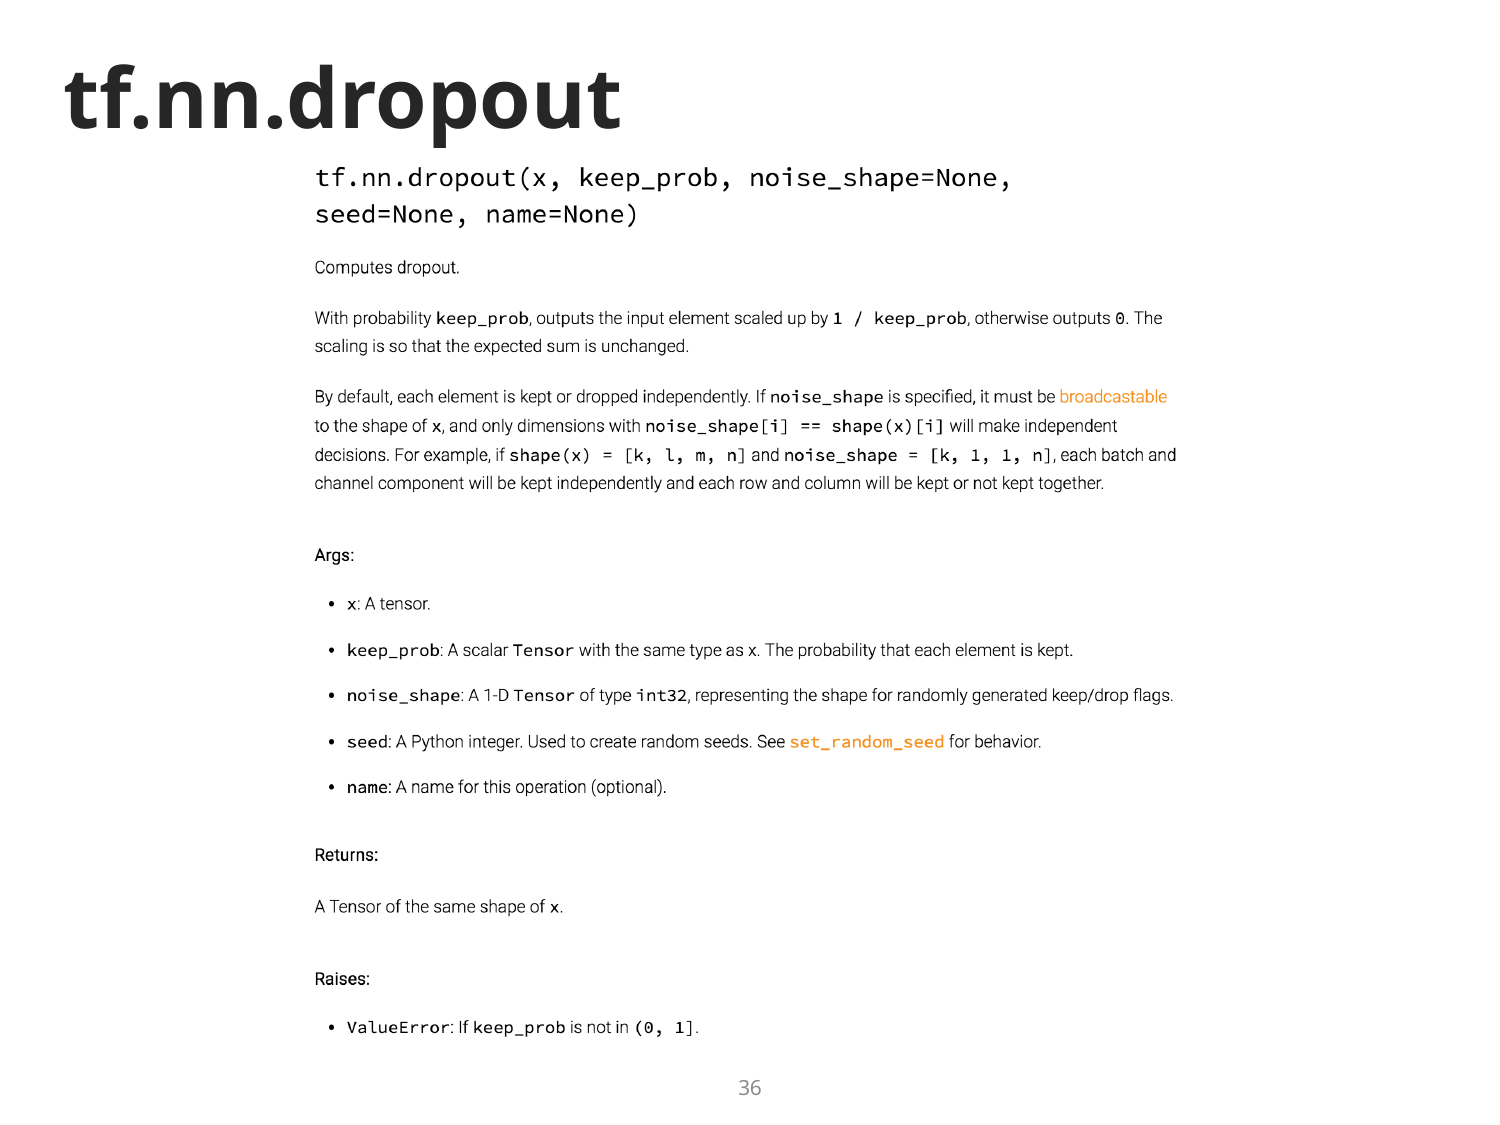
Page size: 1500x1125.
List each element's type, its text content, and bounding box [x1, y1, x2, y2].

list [294, 148, 1188, 1048]
title tf.nn.dropout [48, 41, 1456, 149]
slide_number 36 [575, 1058, 925, 1119]
